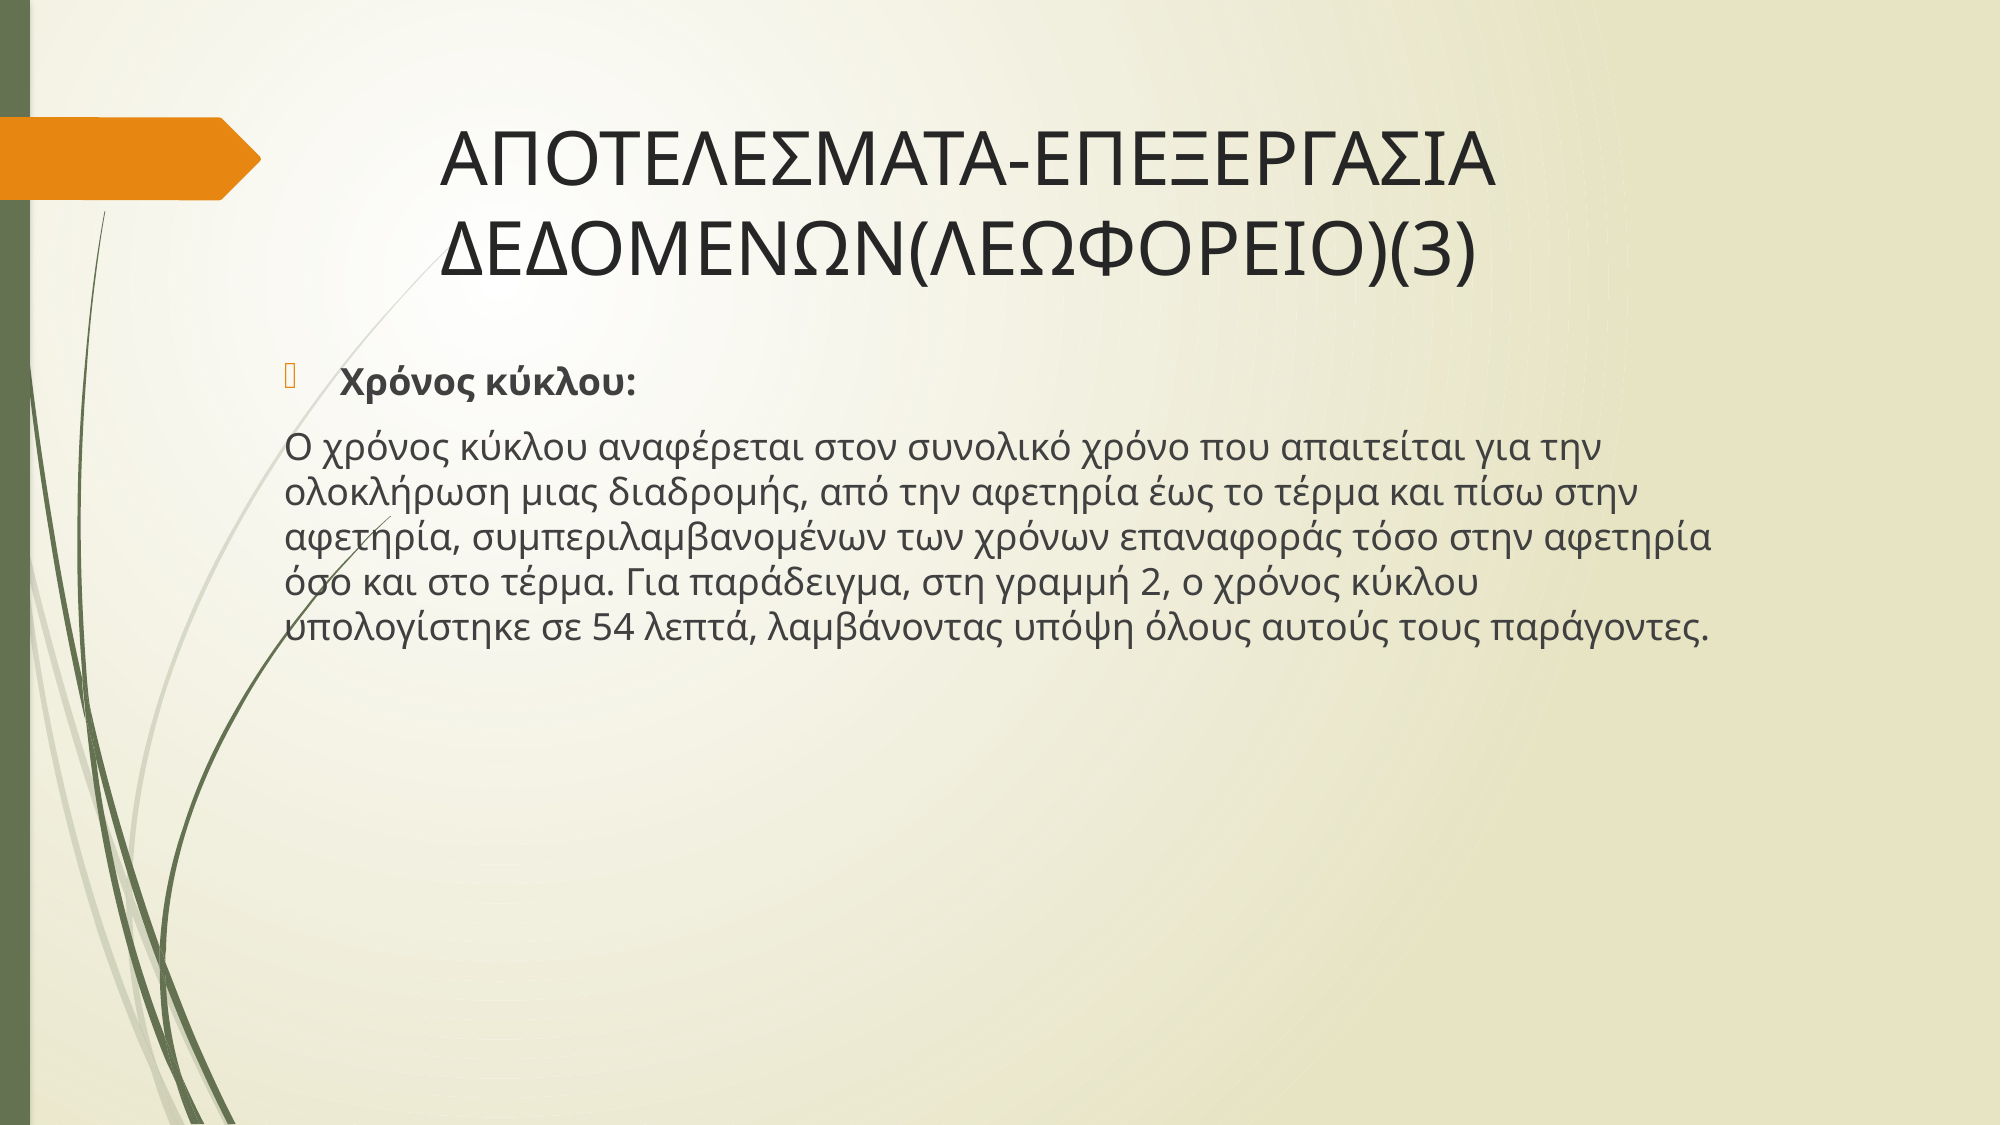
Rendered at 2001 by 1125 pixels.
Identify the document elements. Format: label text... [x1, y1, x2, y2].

list Χρόνος κύκλου: Ο χρόνος κύκλου αναφέρεται στον συνολικό χρόνο που απαιτείται για την ολοκλήρωση μιας διαδρομής, από την αφετηρία έως το τέρμα και πίσω στην αφετηρία, συμπεριλαμβανομένων των χρόνων επαναφοράς τόσο στην αφετηρία όσο και στο τέρμα. Για παράδειγμα, στη γραμμή 2, ο χρόνος κύκλου υπολογίστηκε σε 54 λεπτά, λαμβάνοντας υπόψη όλους αυτούς τους παράγοντες. [268, 350, 1732, 759]
title ΑΠΟΤΕΛΕΣΜΑΤΑ-ΕΠΕΞΕΡΓΑΣΙΑ ΔΕΔΟΜΕΝΩΝ(ΛΕΩΦΟΡΕΙΟ)(3) [425, 102, 1888, 313]
